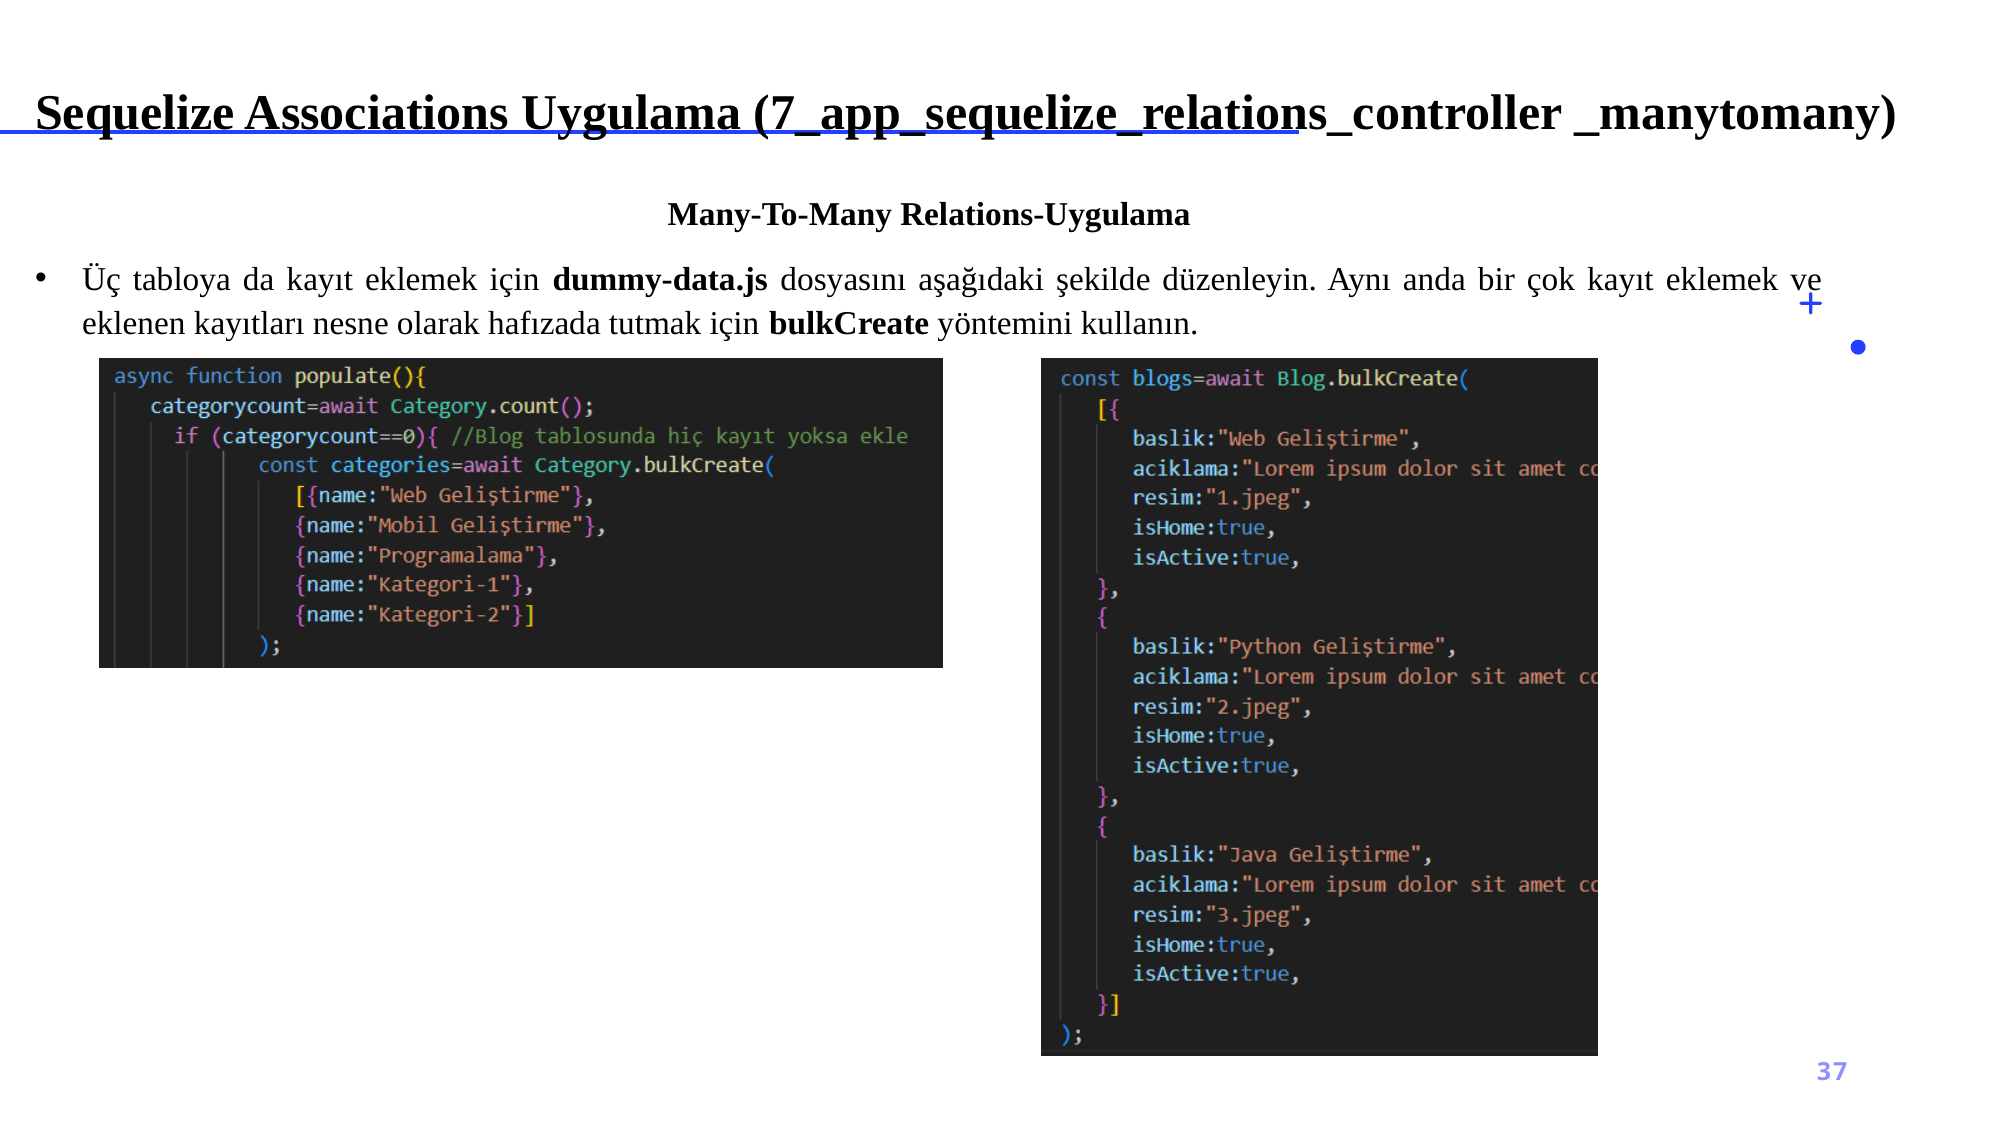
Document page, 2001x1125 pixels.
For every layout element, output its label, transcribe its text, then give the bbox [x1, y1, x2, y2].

picture [99, 358, 943, 668]
picture [1041, 358, 1598, 1056]
title Sequelize Associations Uygulama (7_app_sequelize_relations_controller _manytomany) [20, 53, 1926, 148]
list Many-To-Many Relations-Uygulama Üç tabloya da kayıt eklemek için dummy-data.js dosyasını aşağıdaki şekilde düzenleyin. Aynı anda bir çok kayıt eklemek ve eklenen kayıtları nesne olarak hafızada tutmak için bulkCreate yöntemini kullanın. [20, 180, 1839, 1043]
slide_number 37 [1412, 1042, 1863, 1103]
